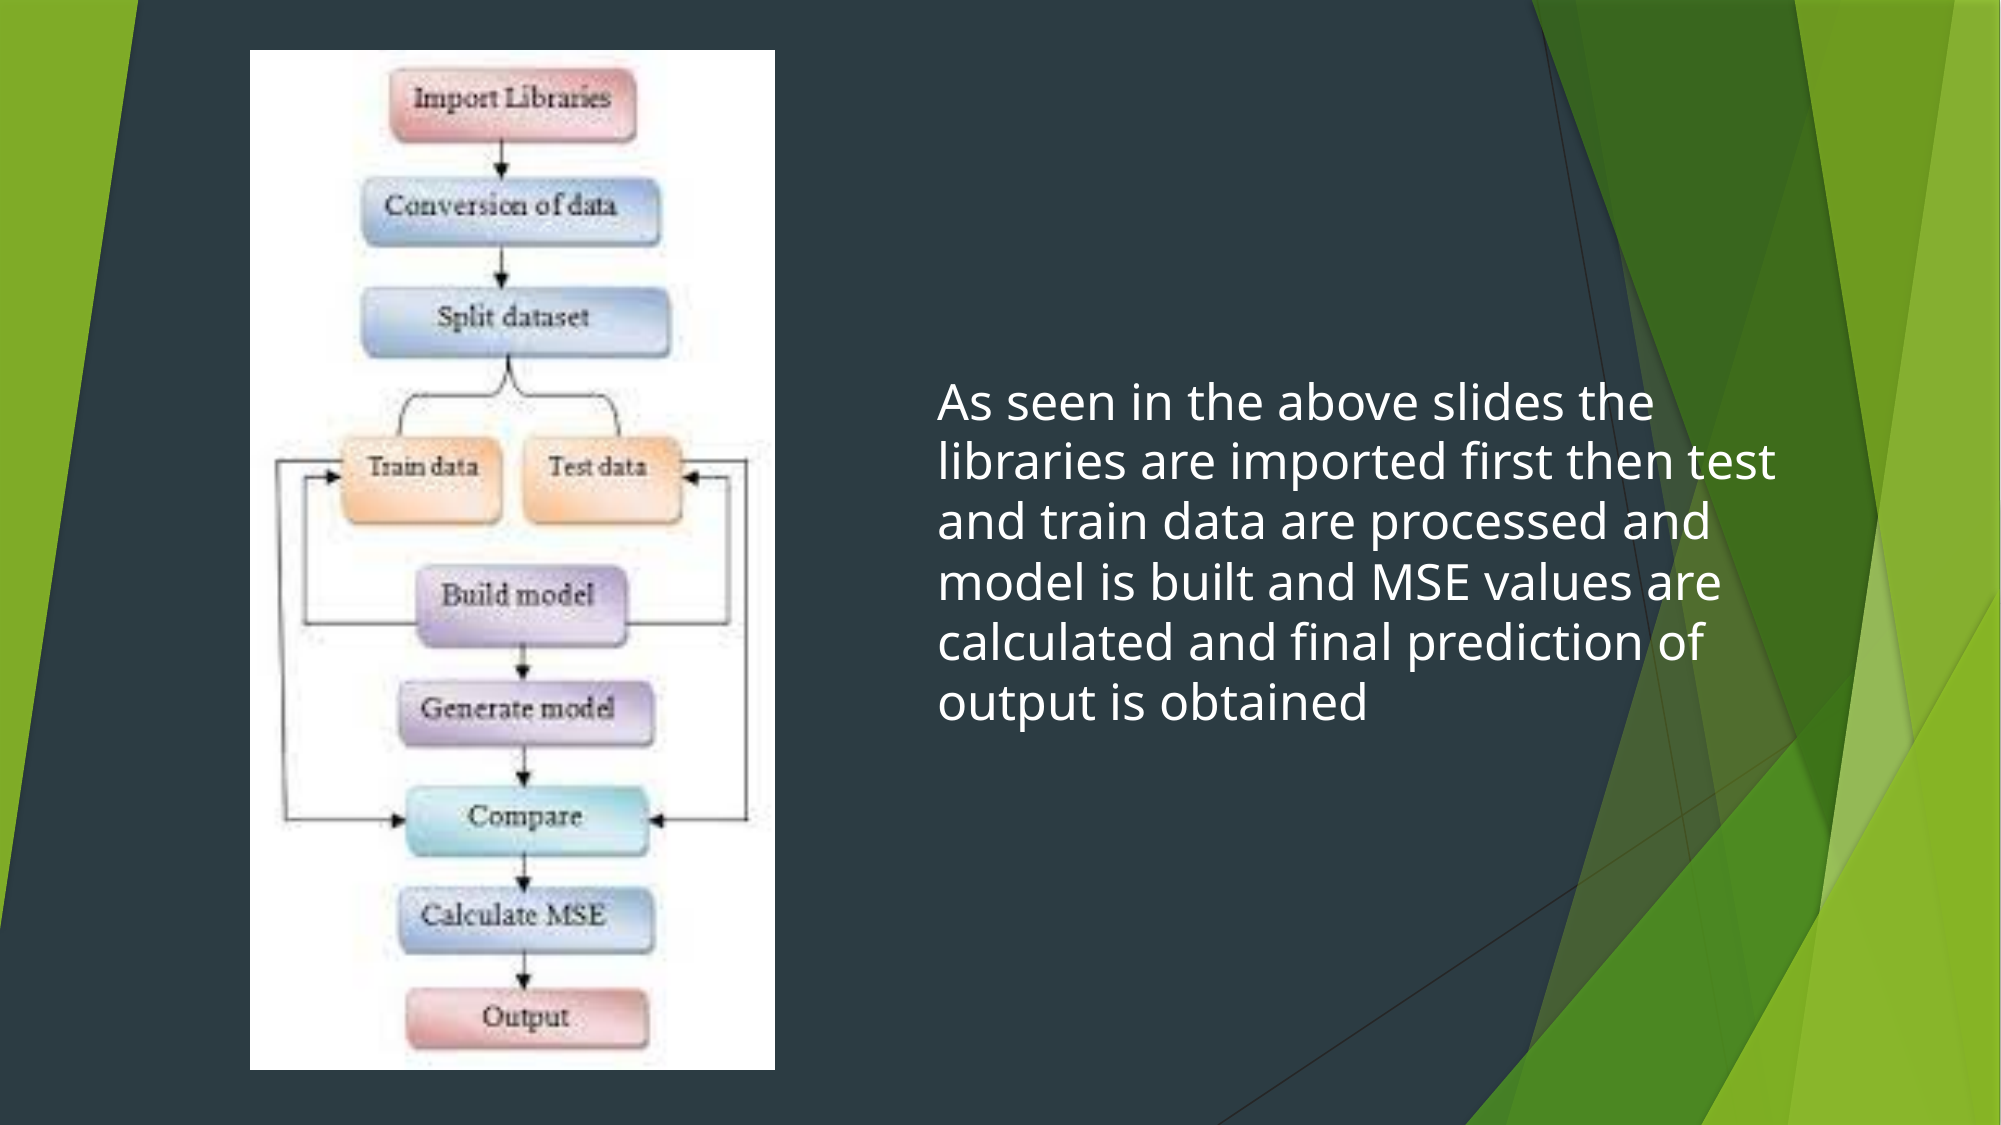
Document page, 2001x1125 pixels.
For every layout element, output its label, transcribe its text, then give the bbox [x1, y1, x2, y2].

text_box As seen in the above slides the libraries are imported first then test and train data are processed and model is built and MSE values are calculated and final prediction of output is obtained [922, 362, 1816, 738]
picture [250, 49, 776, 1070]
